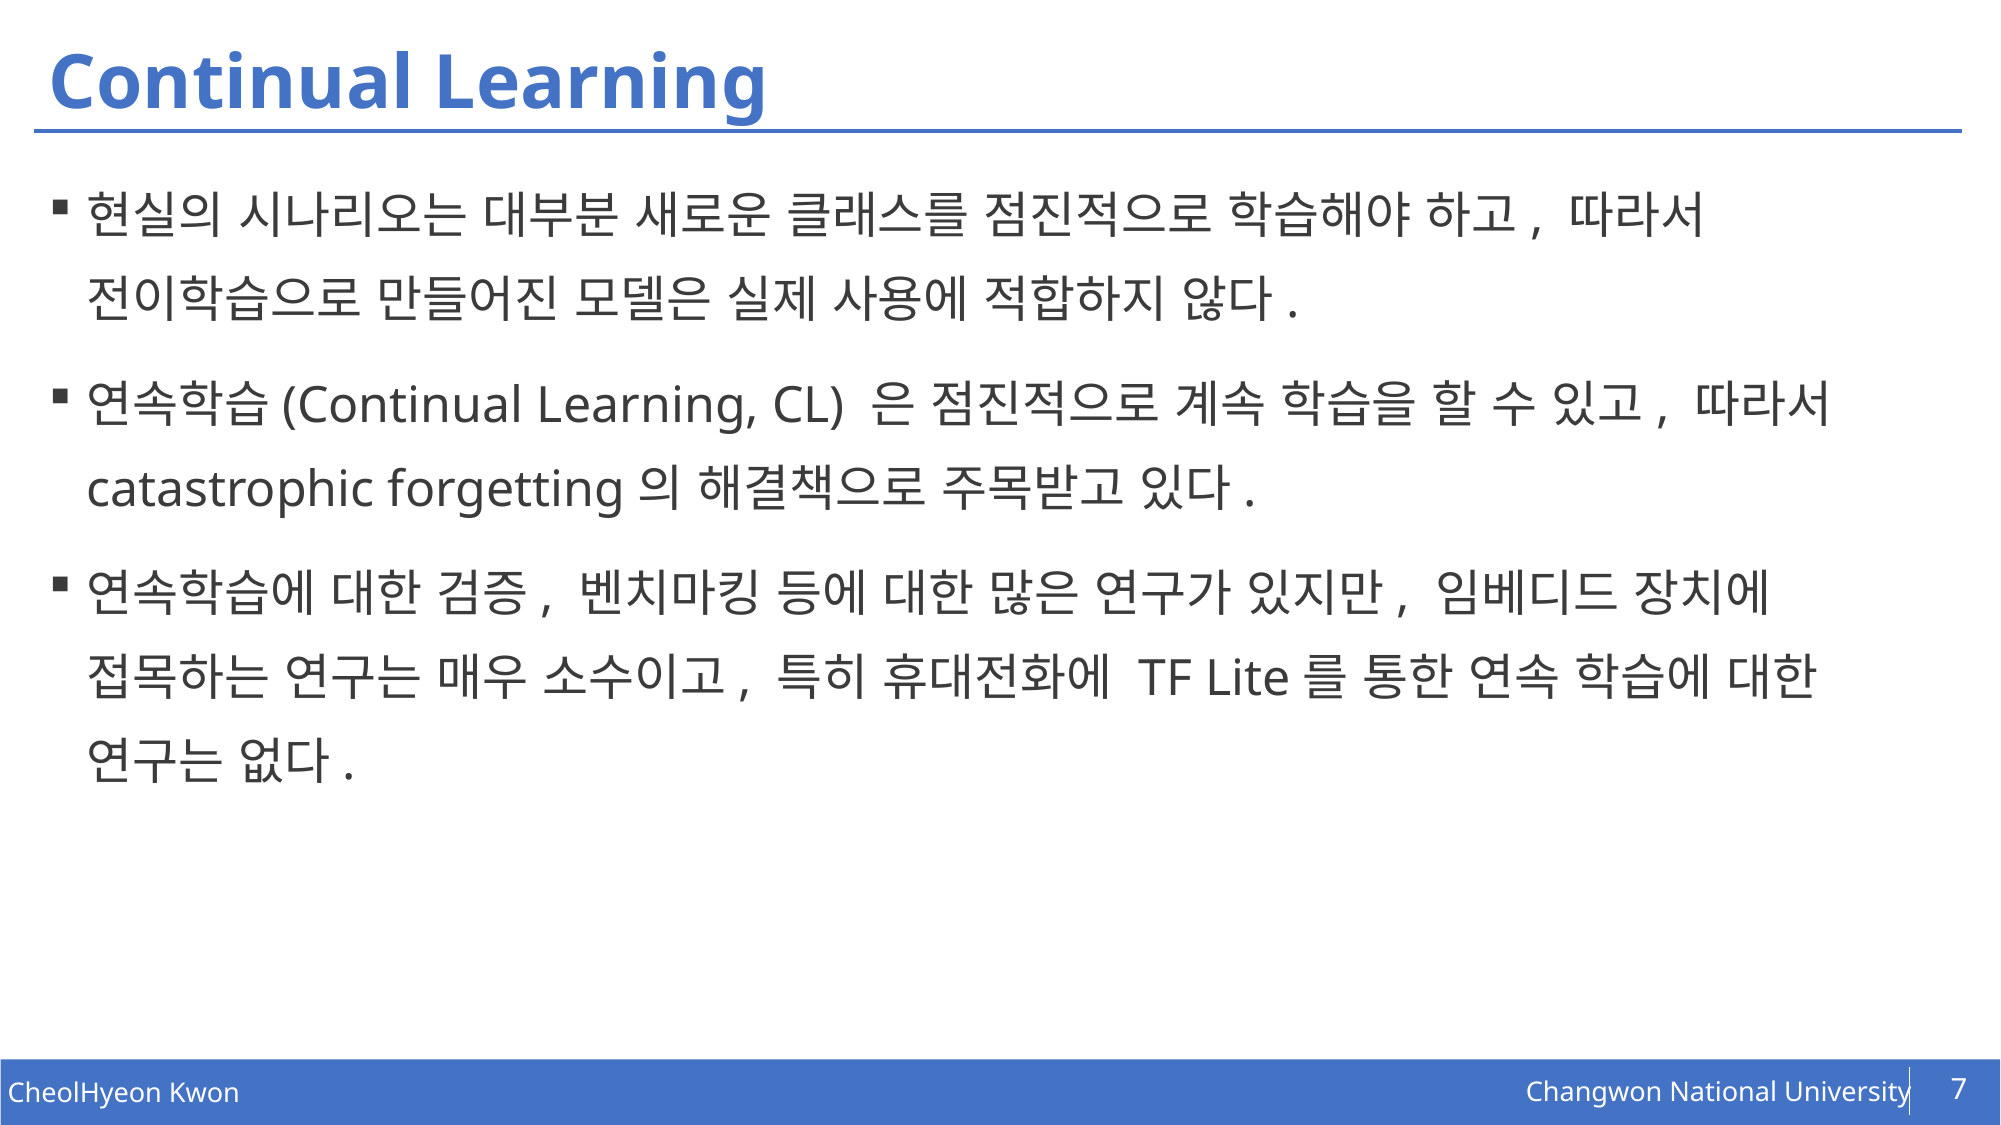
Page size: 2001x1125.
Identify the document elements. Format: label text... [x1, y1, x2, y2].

list 현실의 시나리오는 대부분 새로운 클래스를 점진적으로 학습해야 하고, 따라서 전이학습으로 만들어진 모델은 실제 사용에 적합하지 않다. 연속학습(Continual Learning, CL) 은 점진적으로 계속 학습을 할 수 있고, 따라서 catastrophic forgetting의 해결책으로 주목받고 있다. 연속학습에 대한 검증, 벤치마킹 등에 대한 많은 연구가 있지만, 임베디드 장치에 접목하는 연구는 매우 소수이고, 특히 휴대전화에 TF Lite를 통한 연속 학습에 대한 연구는 없다. [33, 152, 1963, 997]
title Continual Learning [33, 27, 1963, 143]
slide_number 7 [1922, 1060, 1996, 1121]
